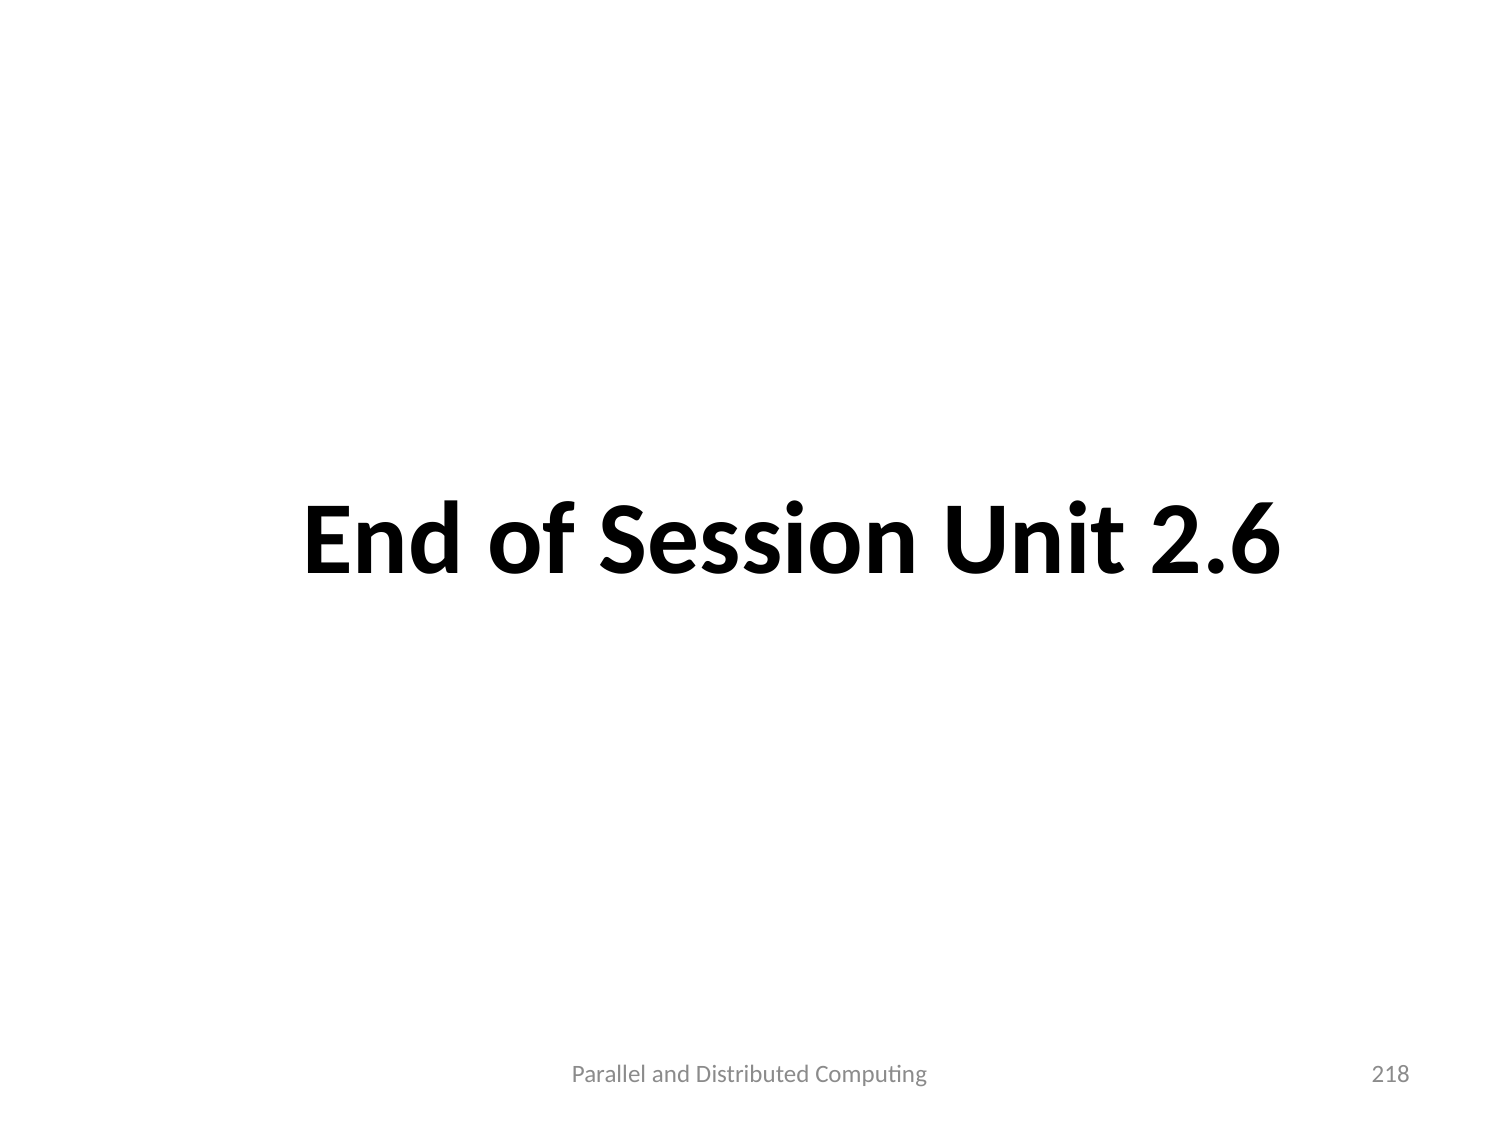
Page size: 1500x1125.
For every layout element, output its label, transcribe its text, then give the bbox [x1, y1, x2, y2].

slide_number 218 [1074, 1042, 1425, 1103]
footer Parallel and Distributed Computing [512, 1042, 988, 1103]
list End of Session Unit 2.6 [287, 462, 1363, 700]
